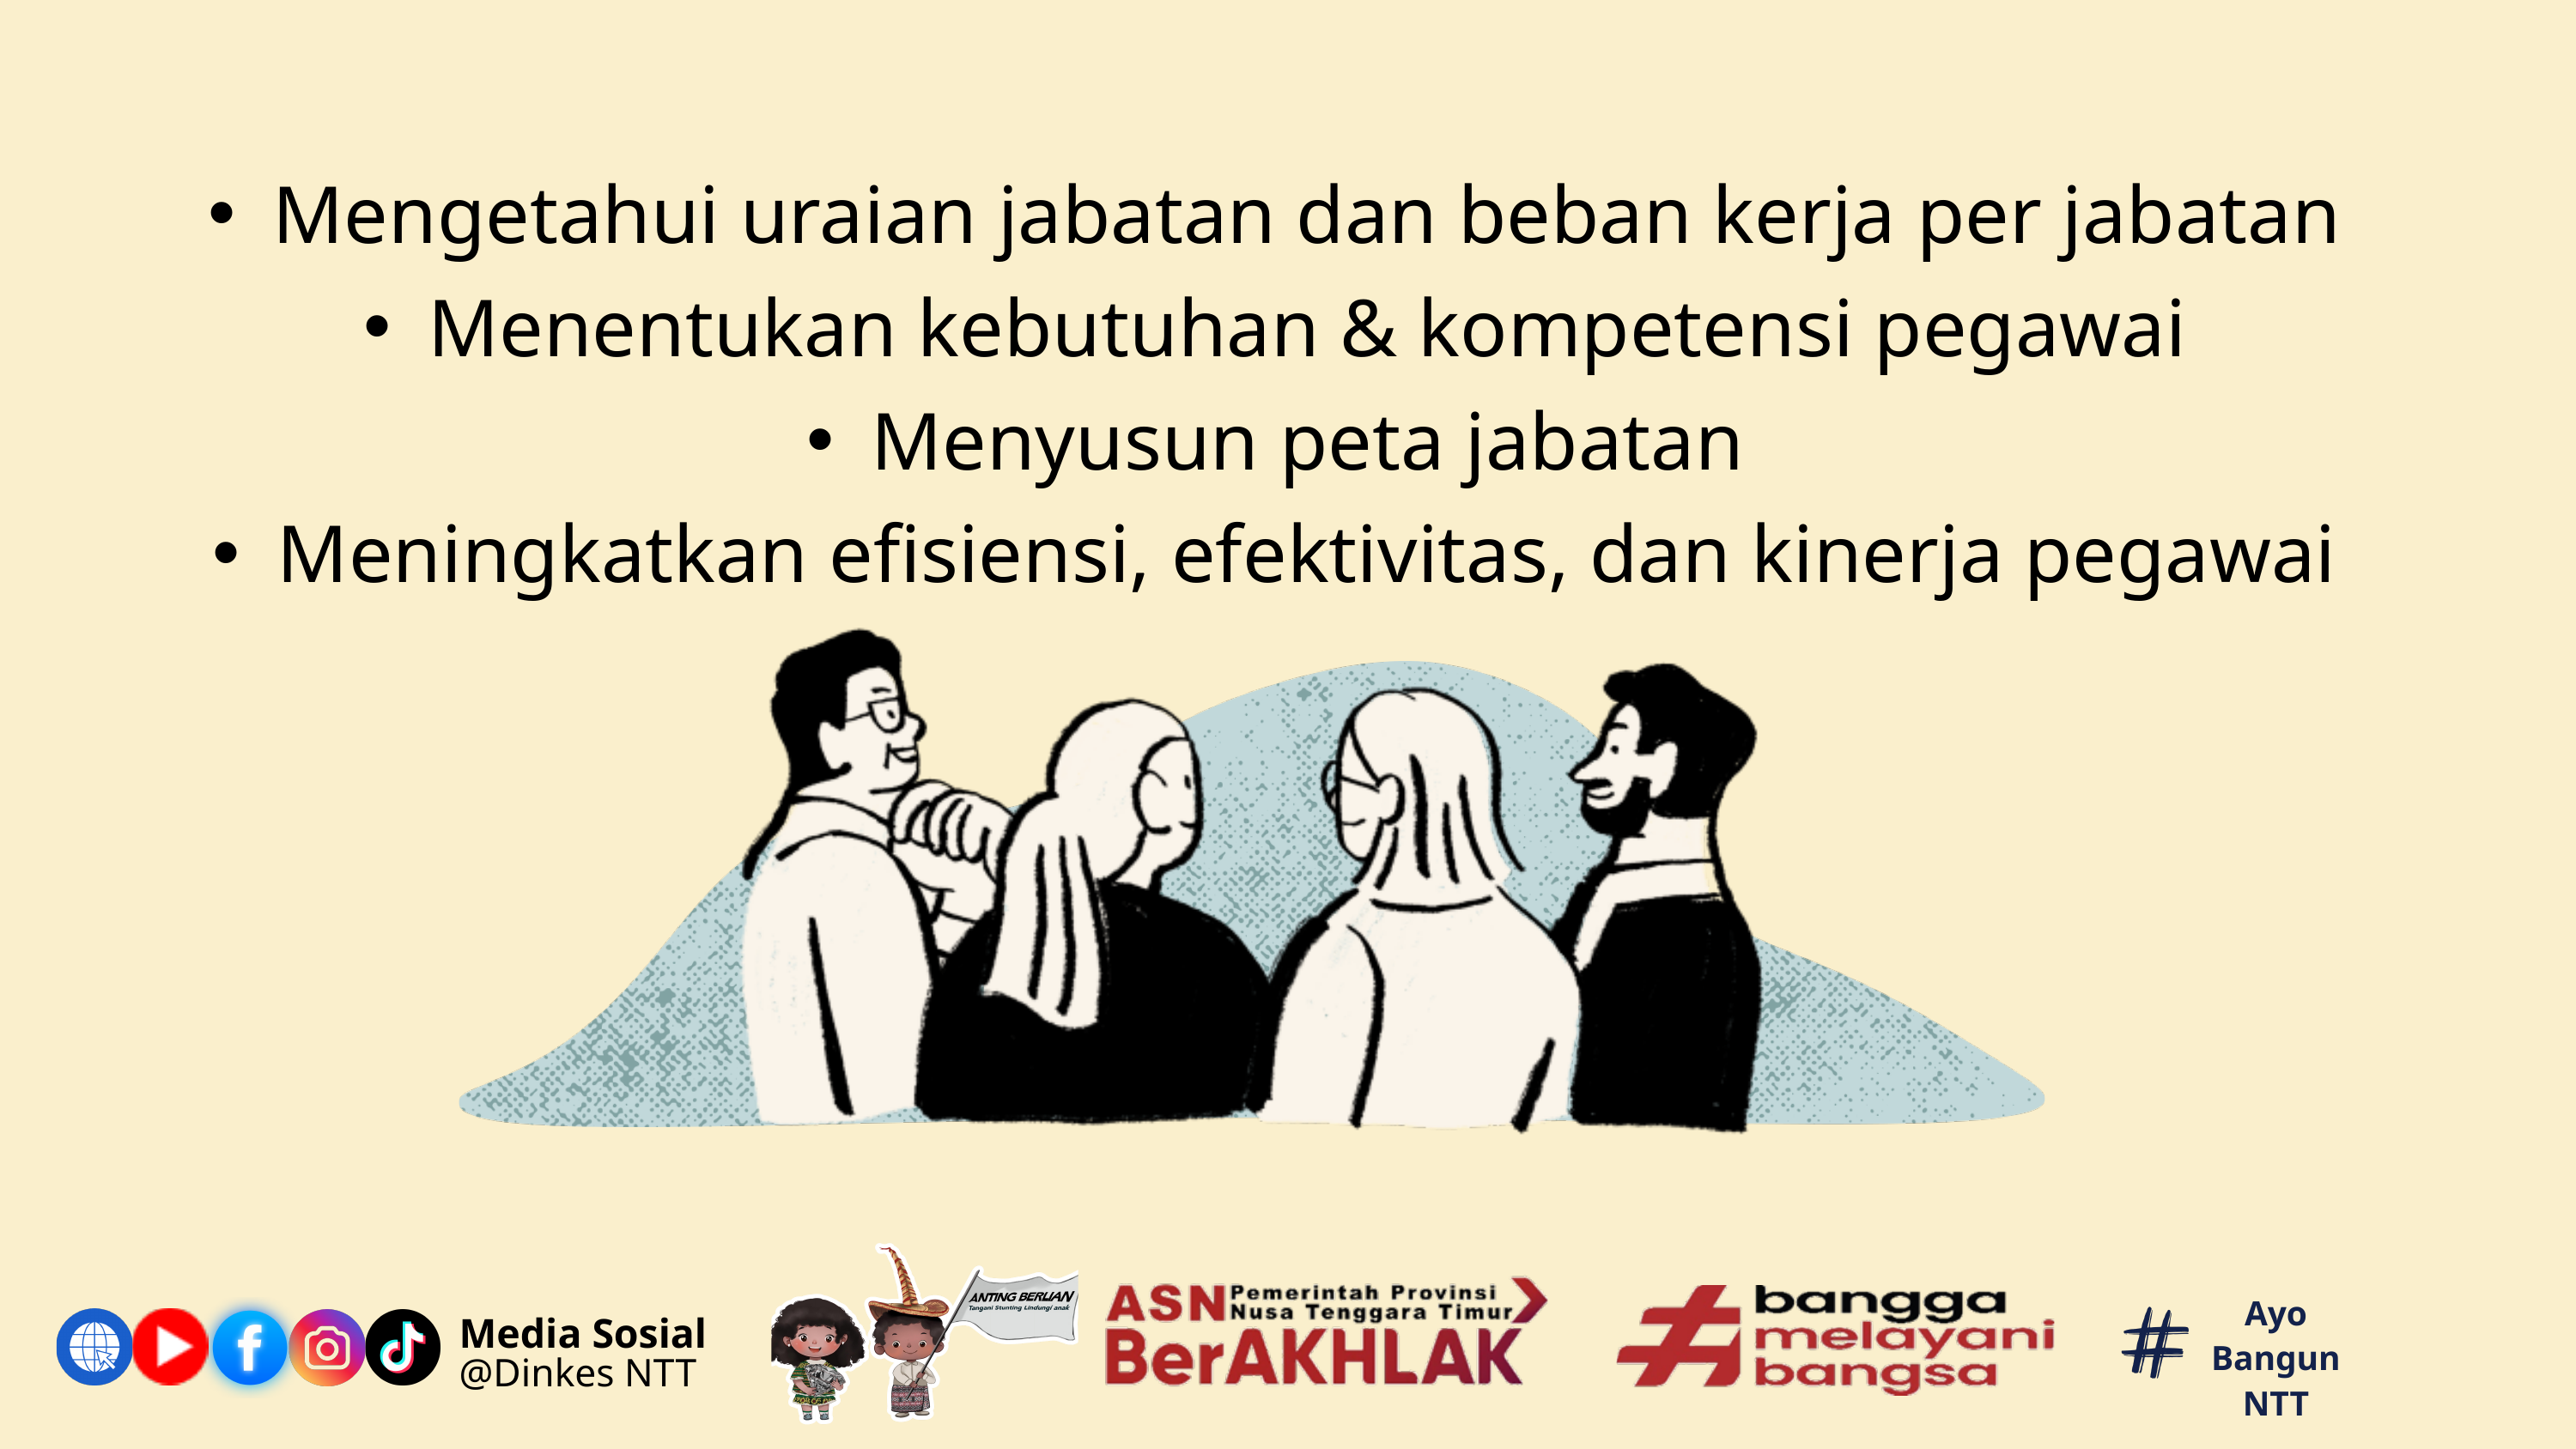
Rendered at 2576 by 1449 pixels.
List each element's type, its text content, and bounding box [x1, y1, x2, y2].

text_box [771, 1233, 1078, 1430]
text_box [1104, 1229, 1548, 1399]
text_box [737, 627, 1768, 1137]
text_box [2121, 1307, 2180, 1379]
text_box [1768, 661, 2045, 1127]
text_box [56, 1297, 767, 1399]
text_box Mengetahui uraian jabatan dan beban kerja per jabatan Menentukan kebutuhan & kompetensi pegawai Menyusun peta jabatan Meningkatkan efisiensi, efektivitas, dan kinerja pegawai [132, 145, 2419, 599]
text_box [459, 661, 737, 1127]
text_box Ayo Bangun NTT [2180, 1287, 2372, 1422]
text_box [1616, 1285, 2055, 1397]
